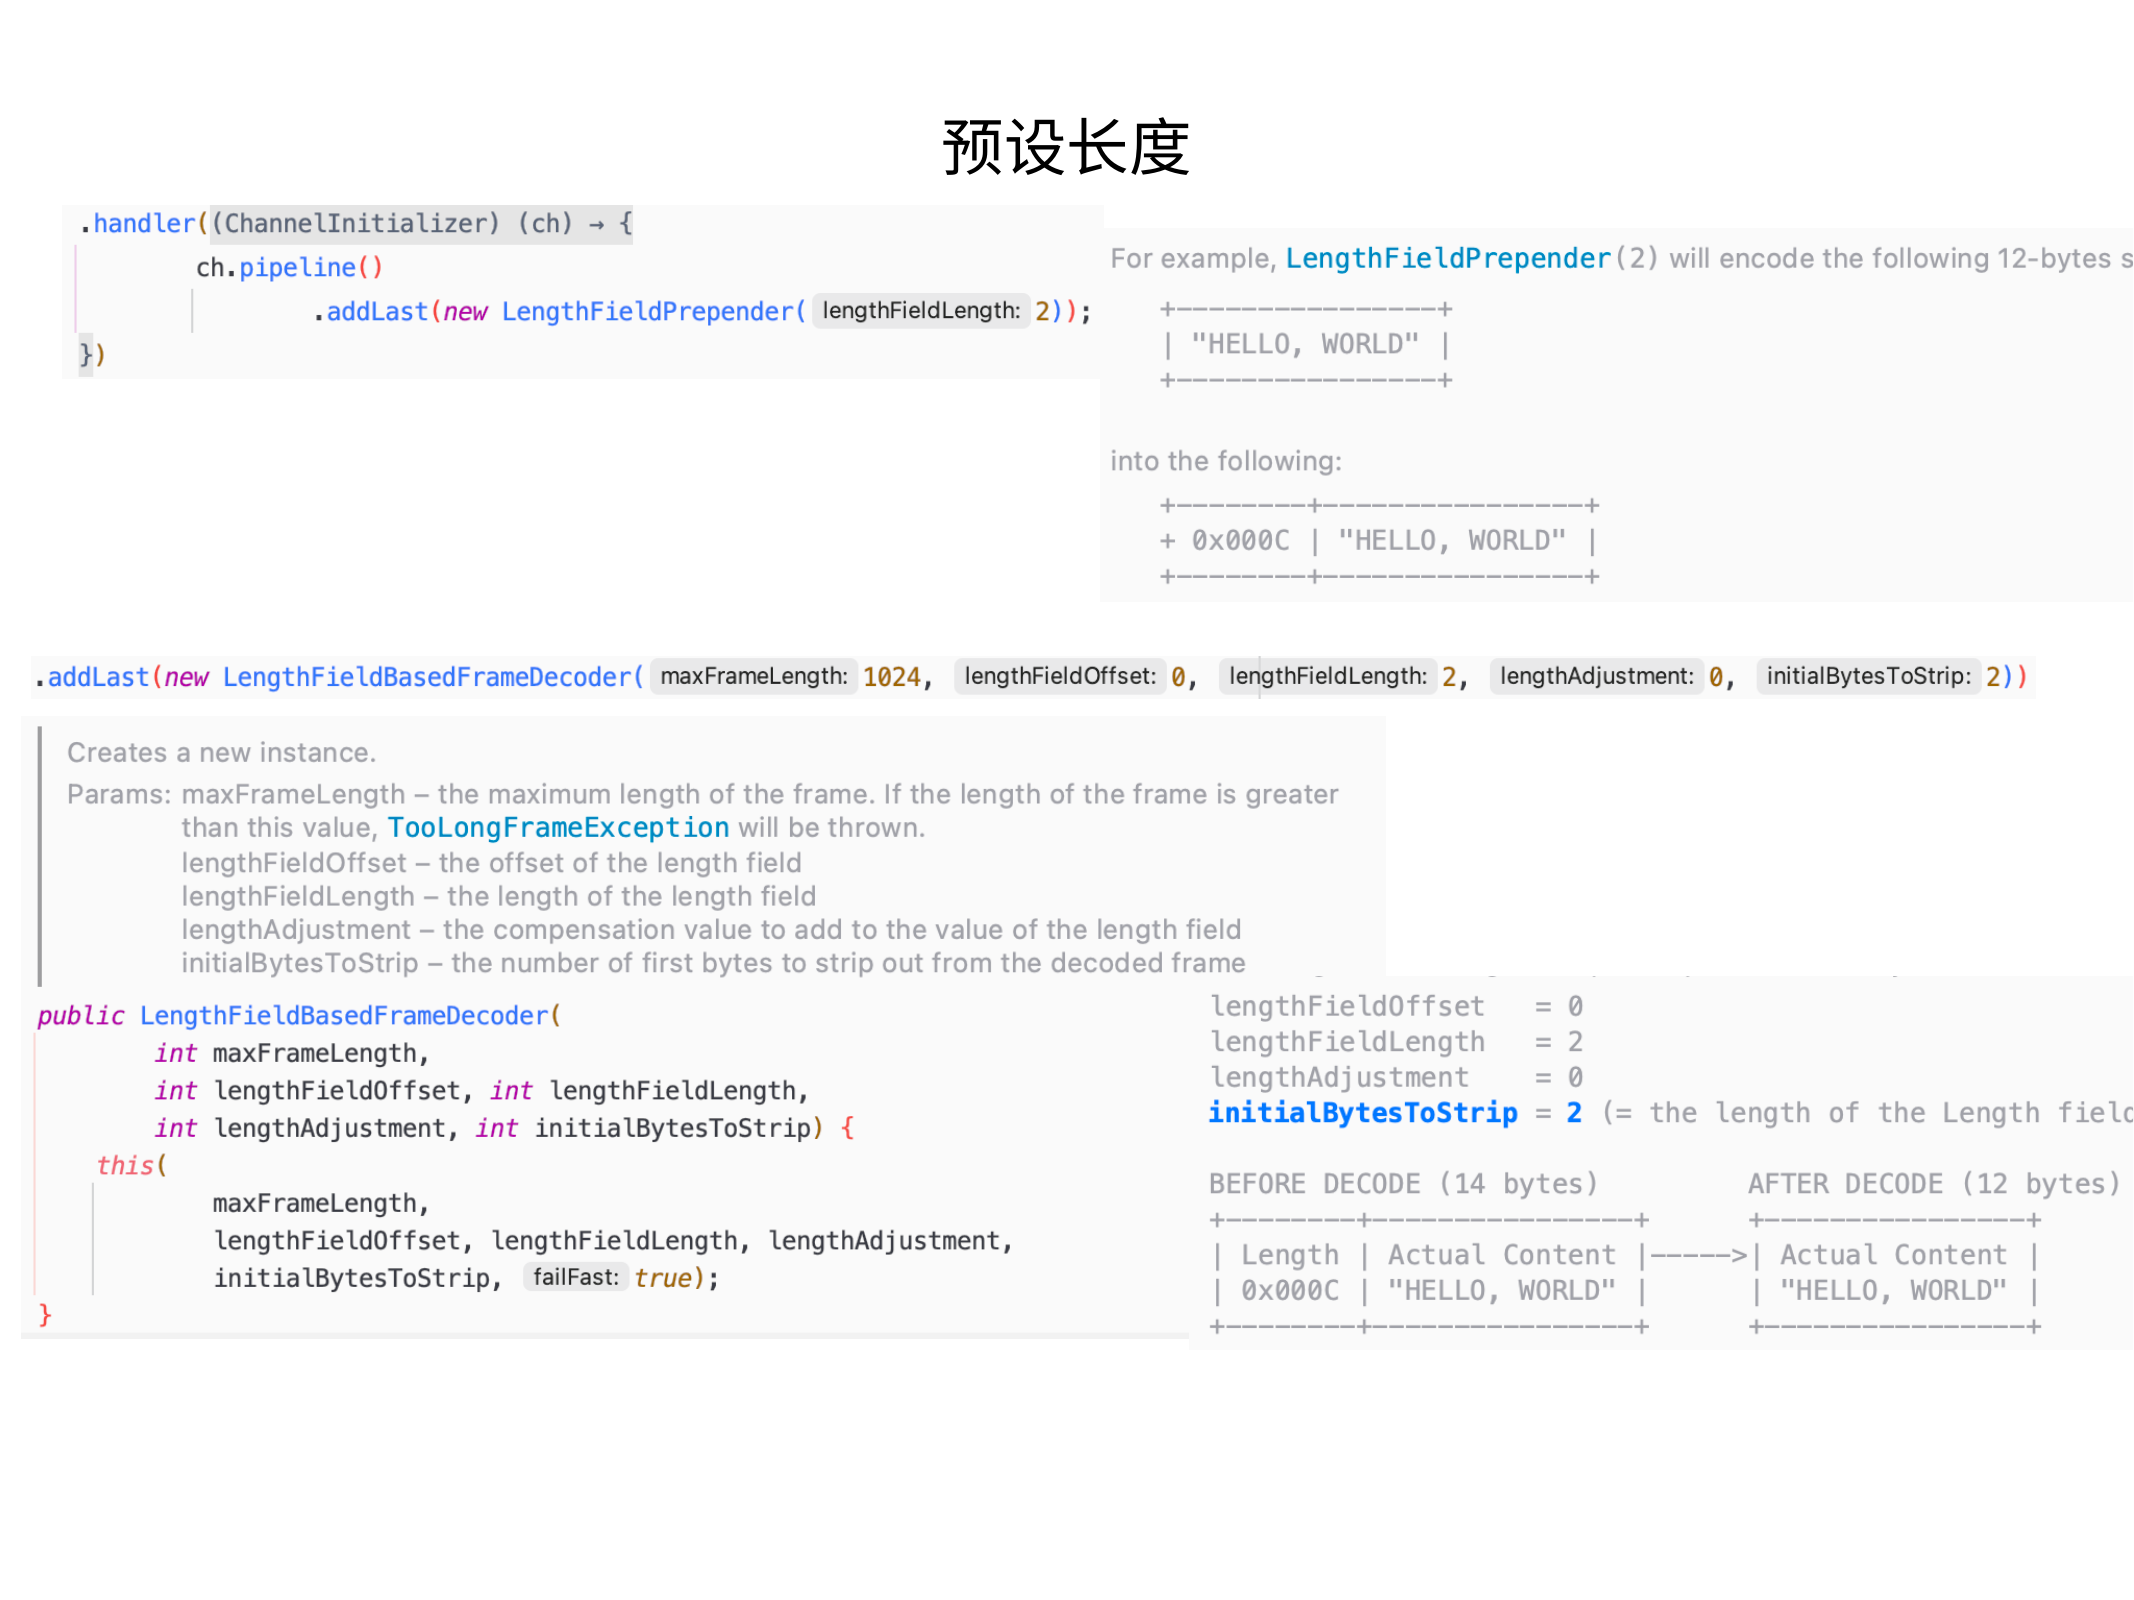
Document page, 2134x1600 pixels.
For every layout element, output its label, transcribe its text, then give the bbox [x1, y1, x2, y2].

picture [31, 656, 2037, 699]
picture [20, 715, 2134, 1350]
picture [61, 204, 2134, 602]
text_box 预设长度 [933, 107, 1201, 192]
